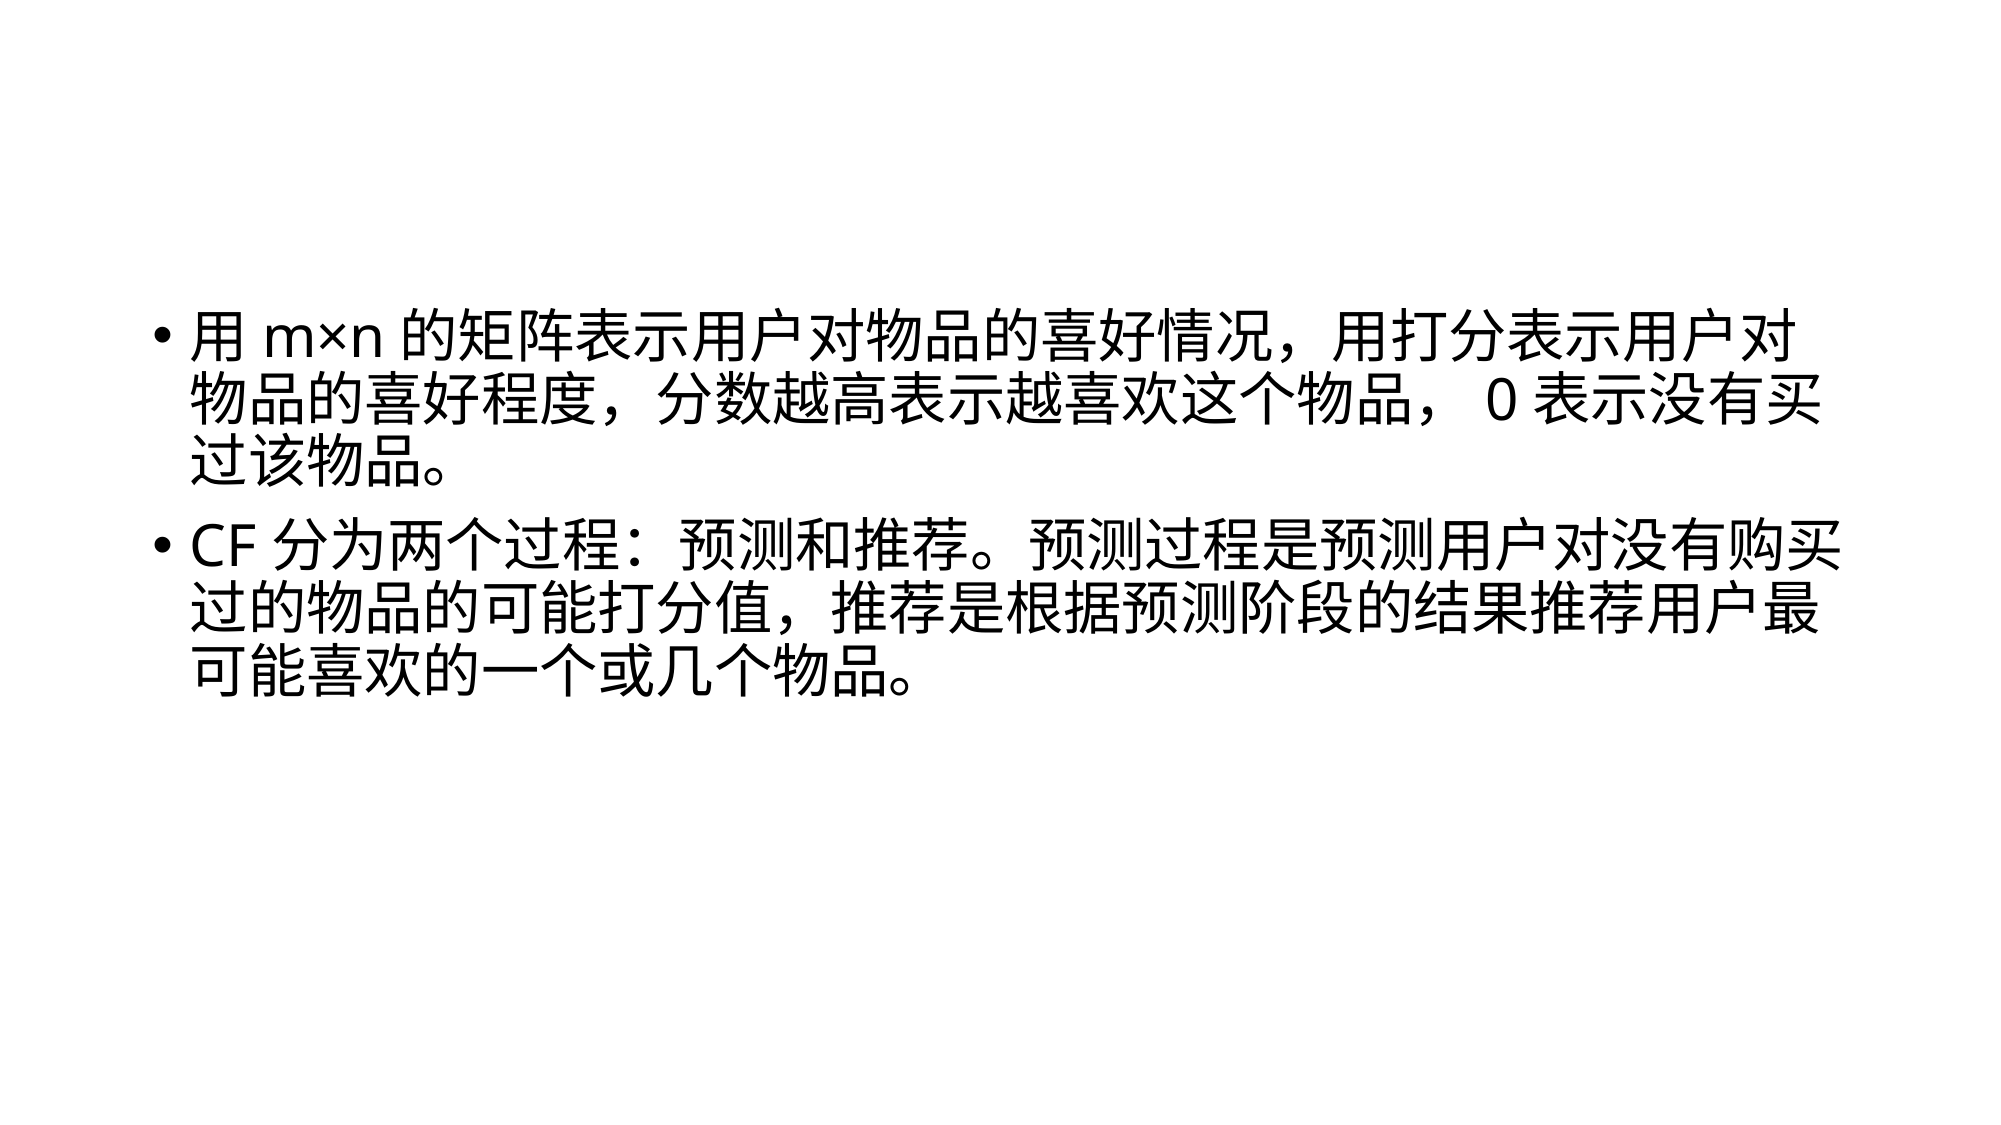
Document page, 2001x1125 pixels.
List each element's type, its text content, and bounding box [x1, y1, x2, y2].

list 用m×n的矩阵表示用户对物品的喜好情况，用打分表示用户对物品的喜好程度，分数越高表示越喜欢这个物品，0表示没有买过该物品。 CF分为两个过程：预测和推荐。预测过程是预测用户对没有购买过的物品的可能打分值，推荐是根据预测阶段的结果推荐用户最可能喜欢的一个或几个物品。 [137, 299, 1863, 1014]
